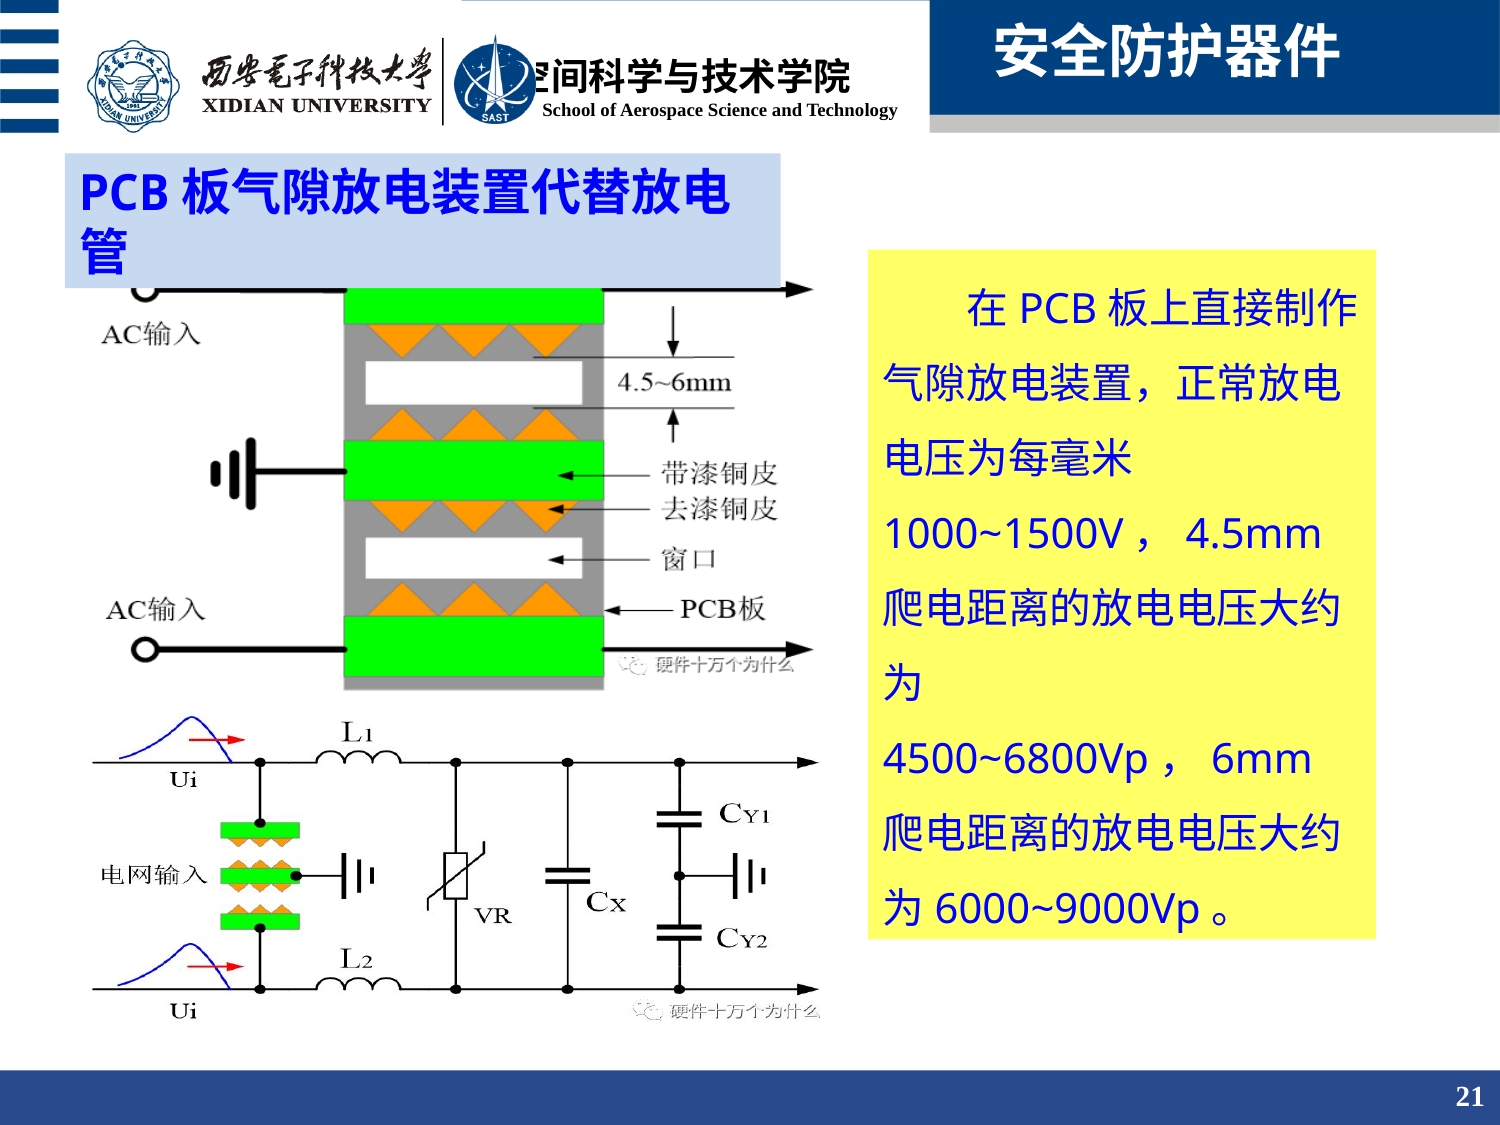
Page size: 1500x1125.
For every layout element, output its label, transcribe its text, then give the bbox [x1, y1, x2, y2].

text_box 安全防护器件 [977, 7, 1357, 92]
picture [0, 0, 1500, 1070]
text_box 在PCB板上直接制作气隙放电装置，正常放电电压为每毫米1000~1500V，4.5mm爬电距离的放电电压大约为4500~6800Vp，6mm爬电距离的放电电压大约为6000~9000Vp。 [868, 249, 1376, 940]
text_box PCB板气隙放电装置代替放电管 [64, 153, 781, 289]
